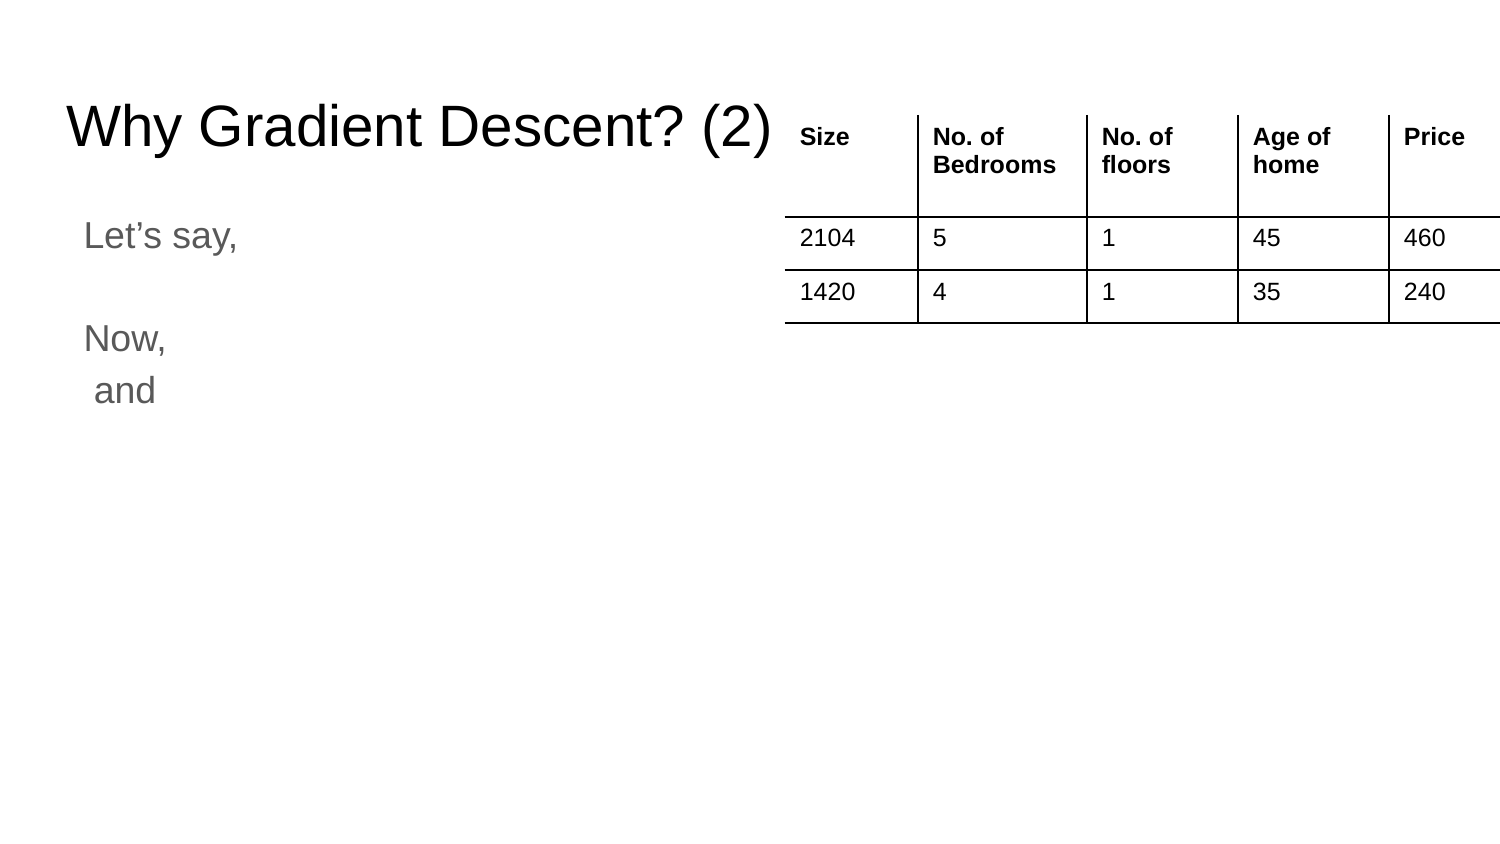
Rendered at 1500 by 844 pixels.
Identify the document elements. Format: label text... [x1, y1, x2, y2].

title Why Gradient Descent? (2) [51, 72, 1449, 167]
